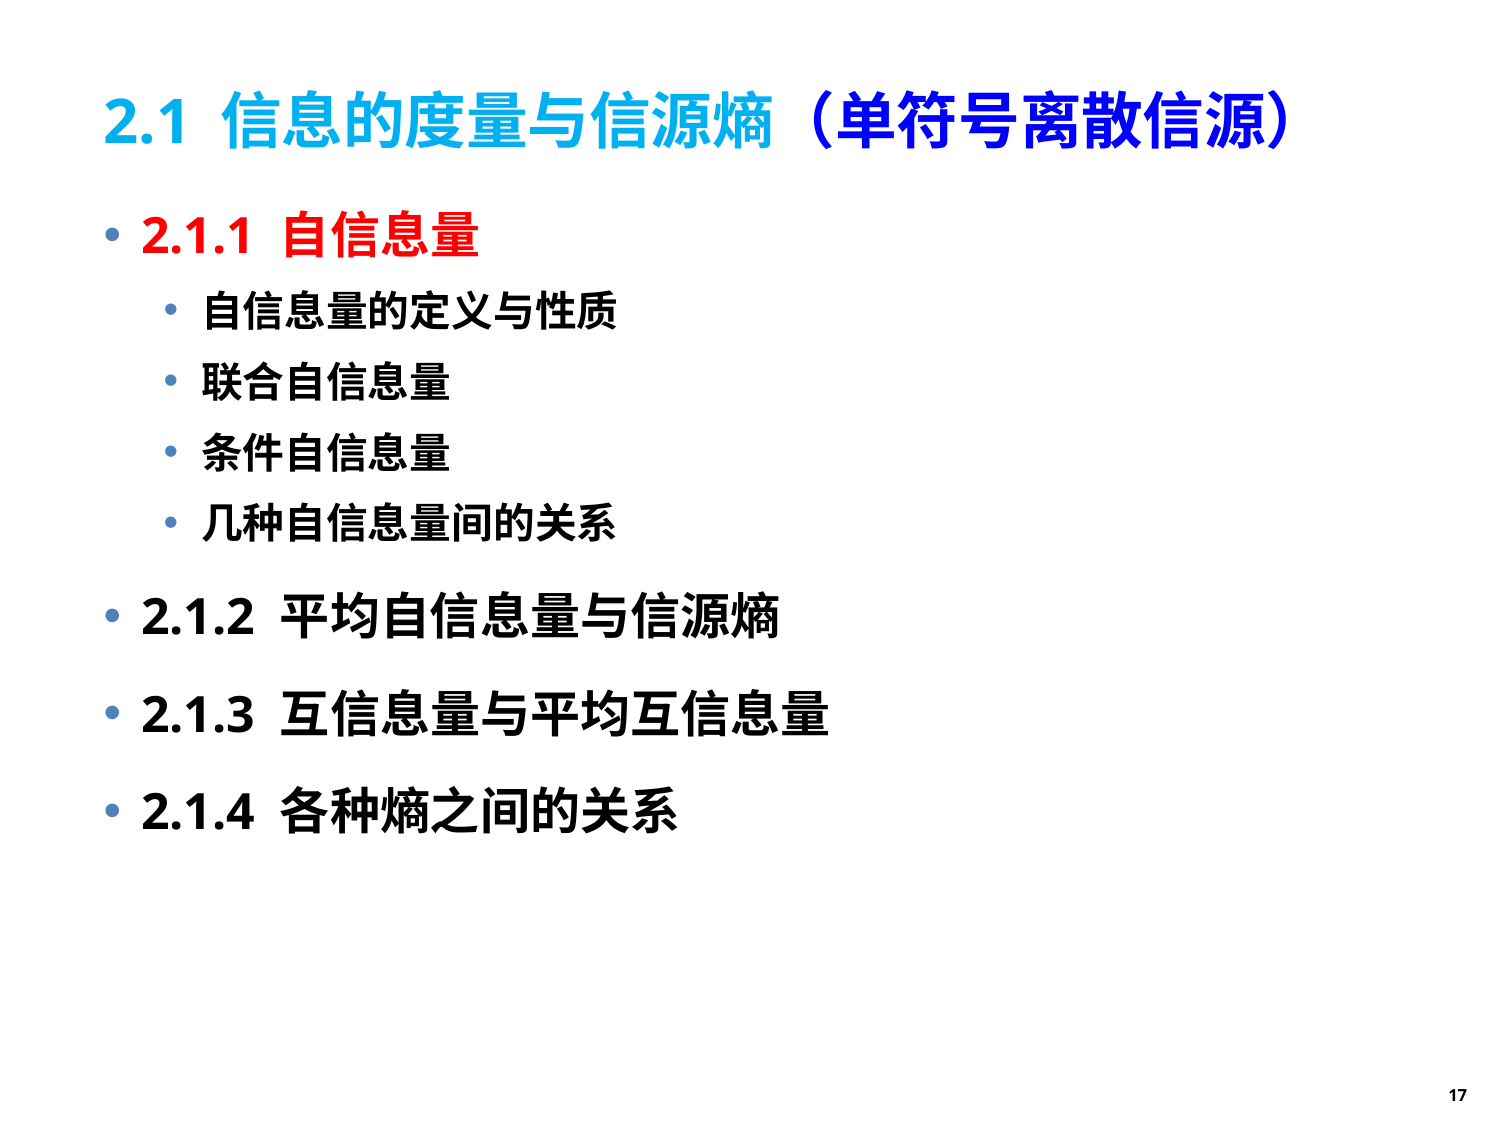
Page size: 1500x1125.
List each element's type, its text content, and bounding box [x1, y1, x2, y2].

title 2.1 信息的度量与信源熵（单符号离散信源） [88, 30, 1412, 164]
list 2.1.1 自信息量 自信息量的定义与性质 联合自信息量 条件自信息量 几种自信息量间的关系 2.1.2 平均自信息量与信源熵 2.1.3 互信息量与平均互信息量 2.1.4 各种熵之间的关系 [88, 196, 1412, 1024]
slide_number 17 [1379, 1075, 1483, 1118]
